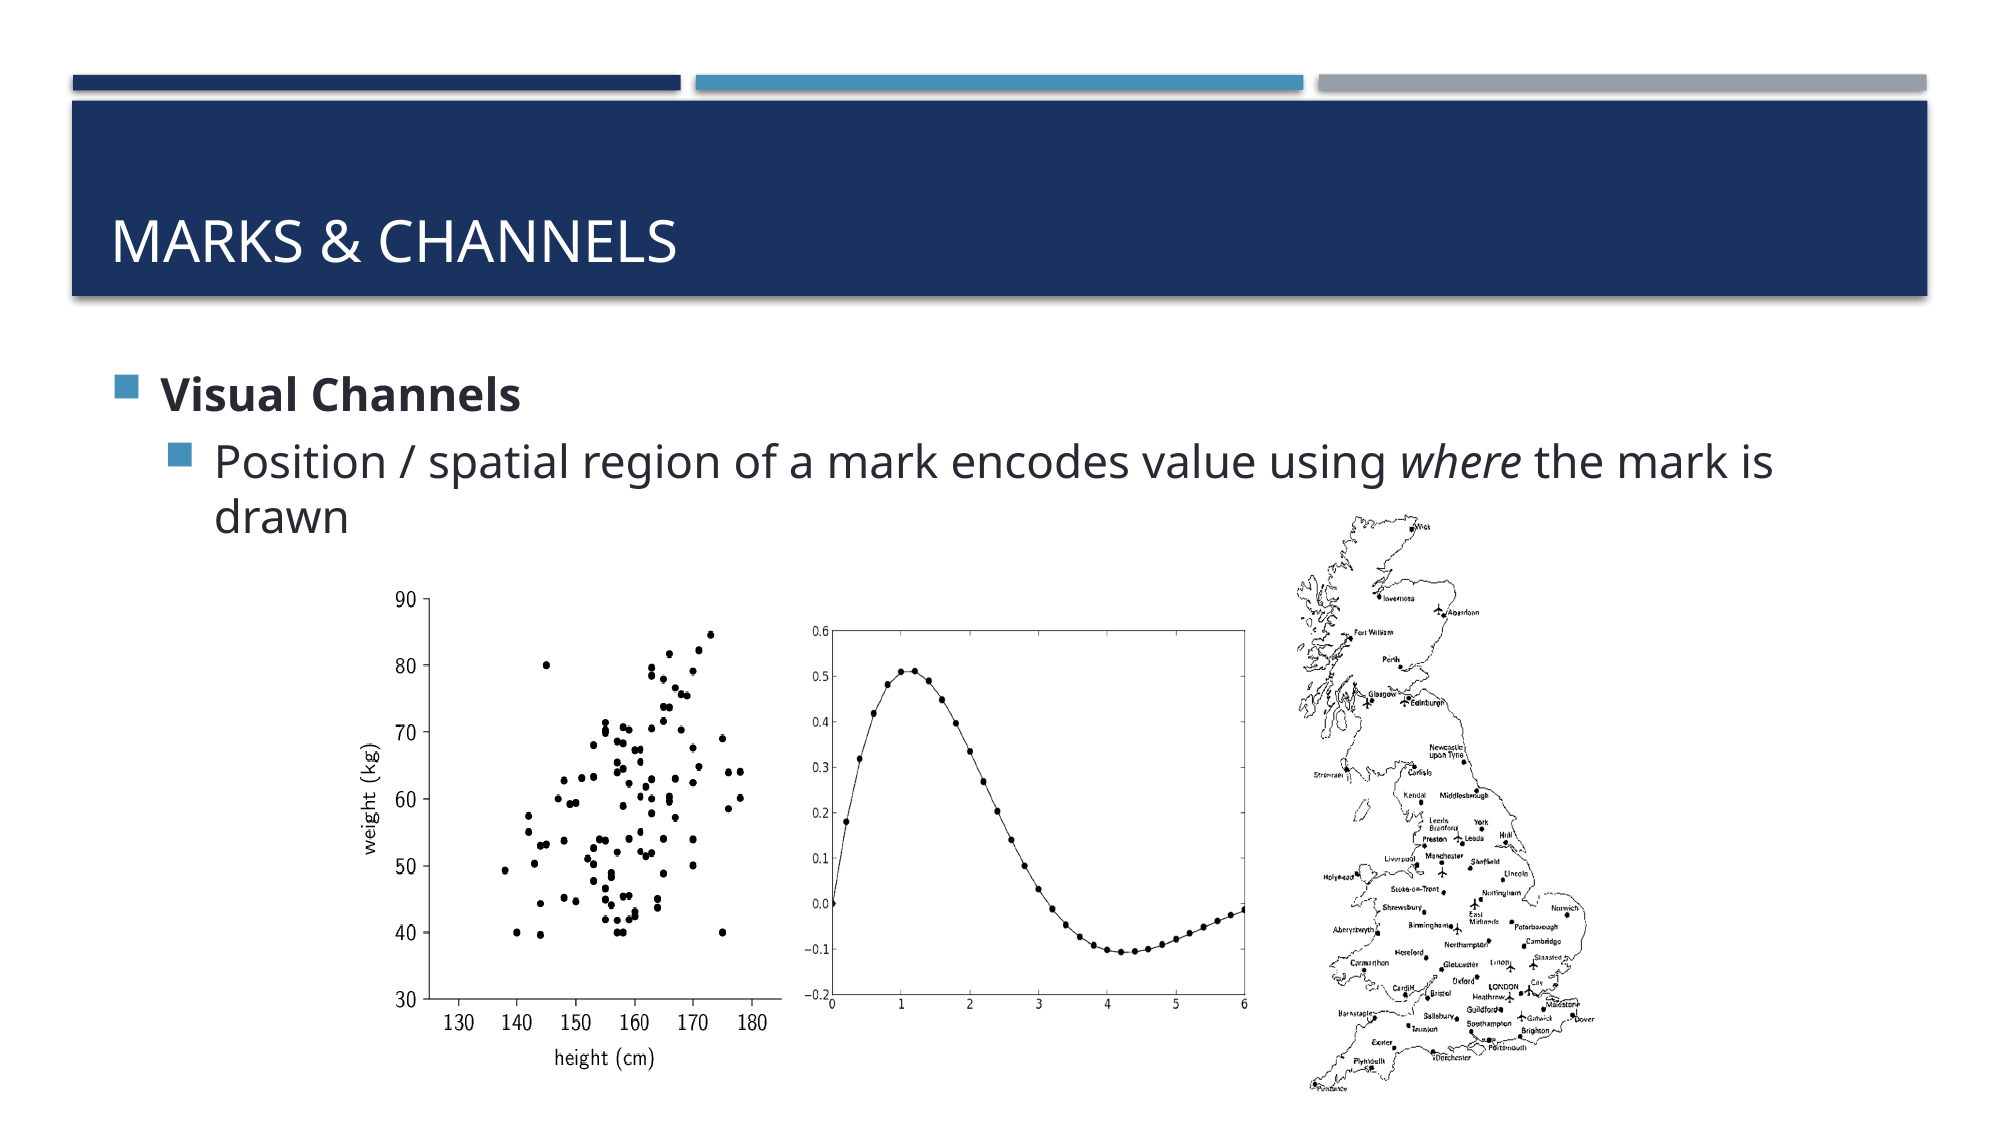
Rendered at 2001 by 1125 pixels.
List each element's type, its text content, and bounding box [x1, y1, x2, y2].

title Marks & Channels [95, 115, 1905, 282]
list Visual Channels Position / spatial region of a mark encodes value using where the mark is drawn [95, 357, 1905, 962]
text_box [359, 513, 1595, 1092]
